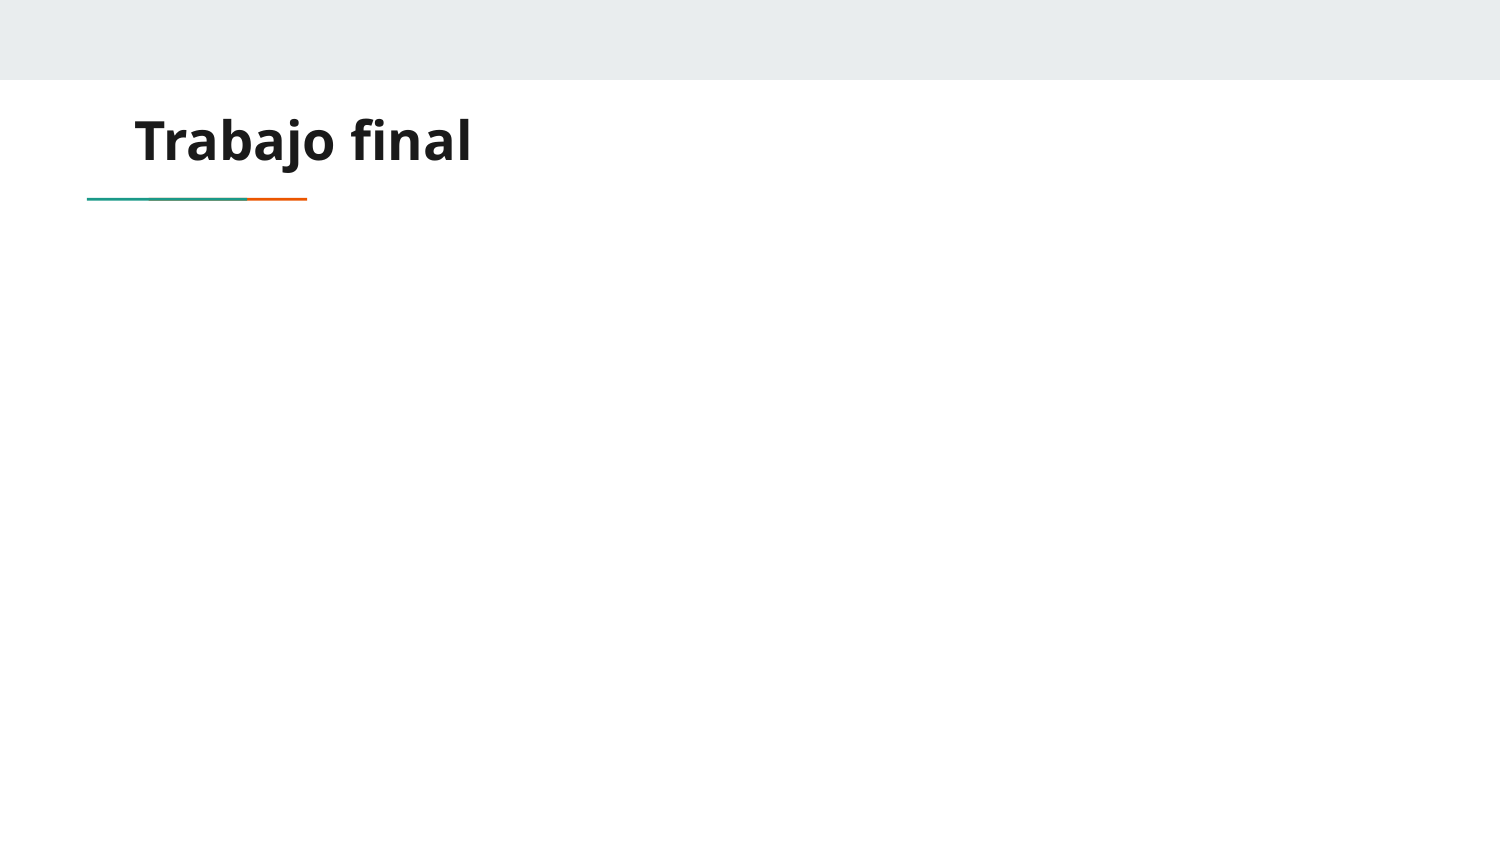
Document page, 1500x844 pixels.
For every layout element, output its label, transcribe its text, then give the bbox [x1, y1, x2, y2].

title Trabajo final [119, 91, 1381, 180]
